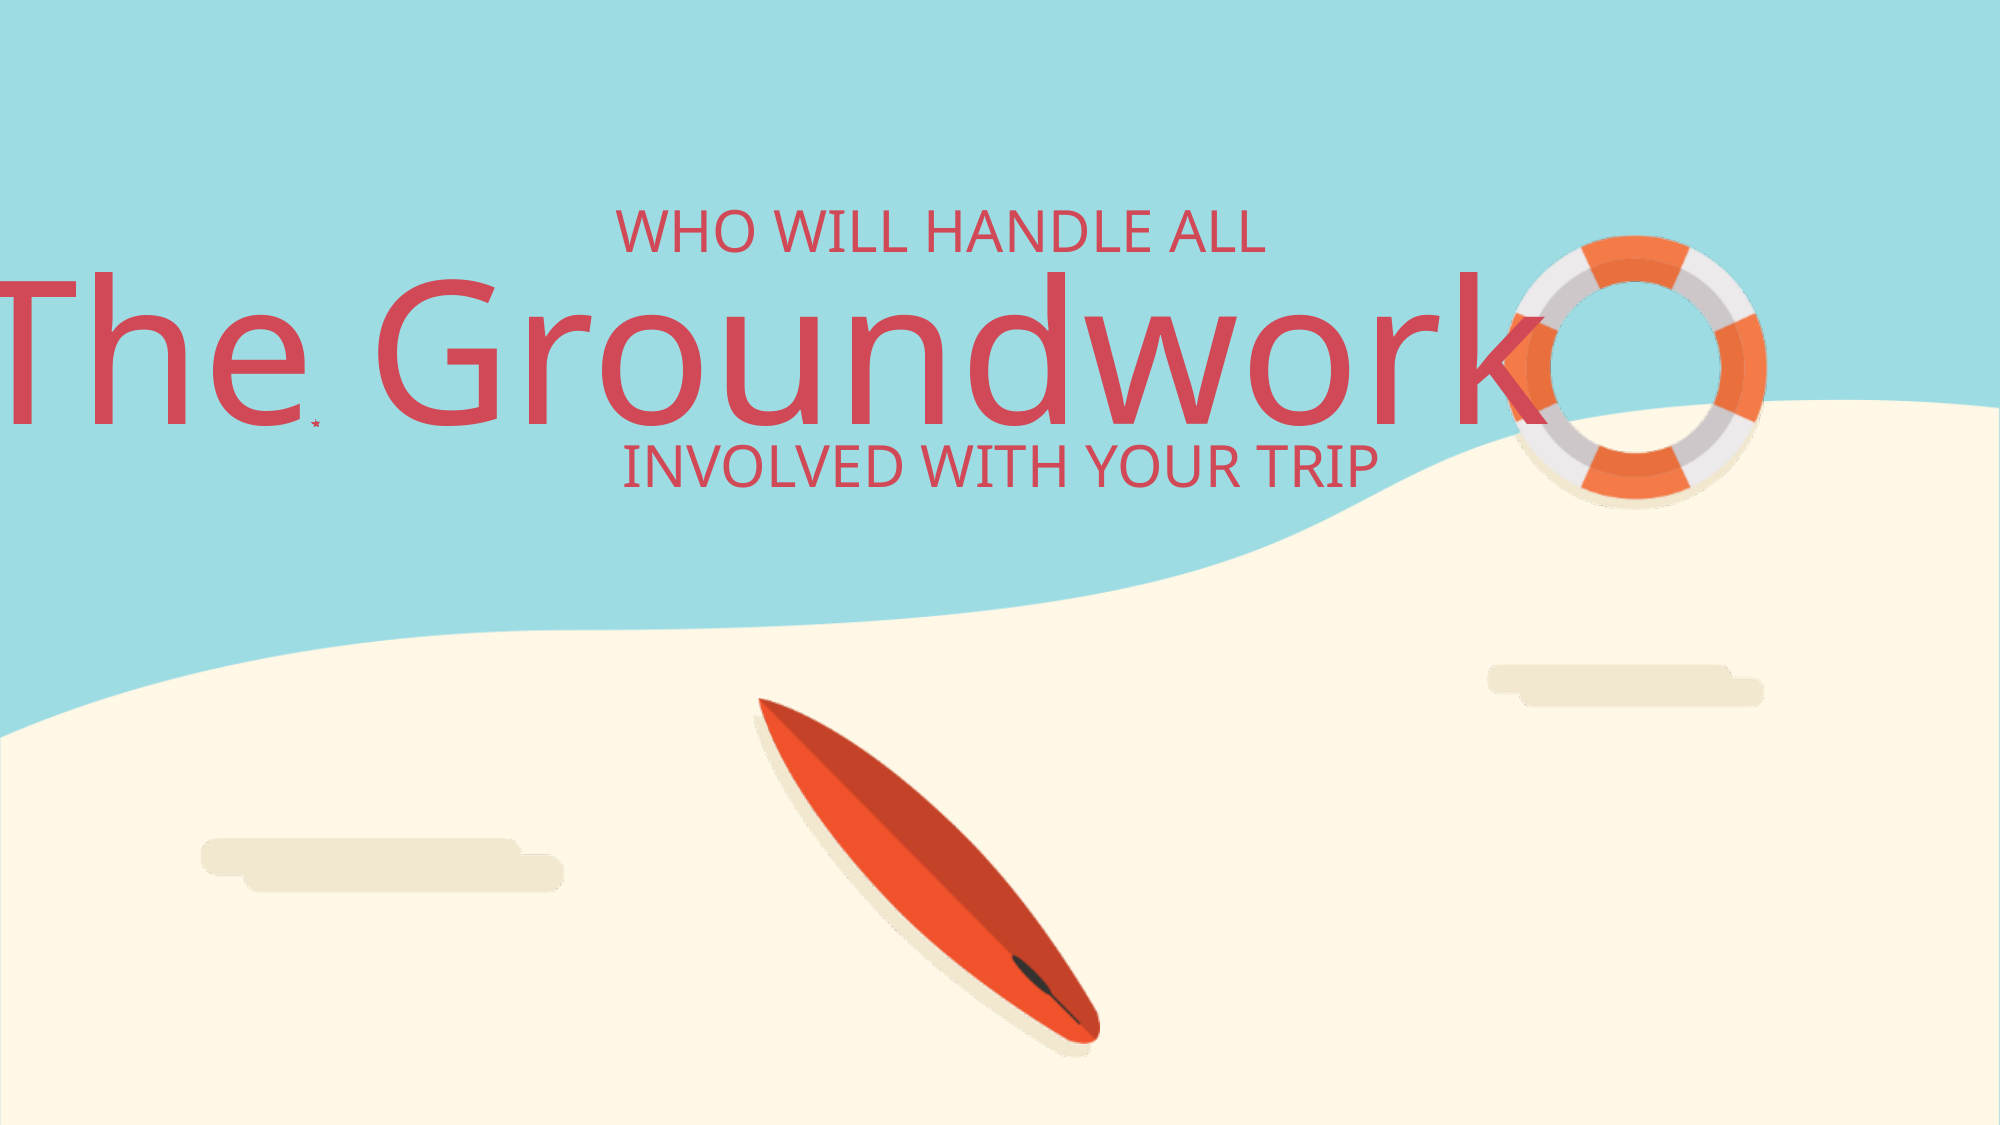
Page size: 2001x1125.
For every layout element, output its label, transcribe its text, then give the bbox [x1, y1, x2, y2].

text_box WHO WILL HANDLE ALL [593, 186, 1305, 342]
picture [0, 235, 2000, 1125]
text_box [753, 698, 1100, 1058]
text_box The Groundwork [0, 224, 1550, 399]
text_box [1550, 233, 1802, 399]
